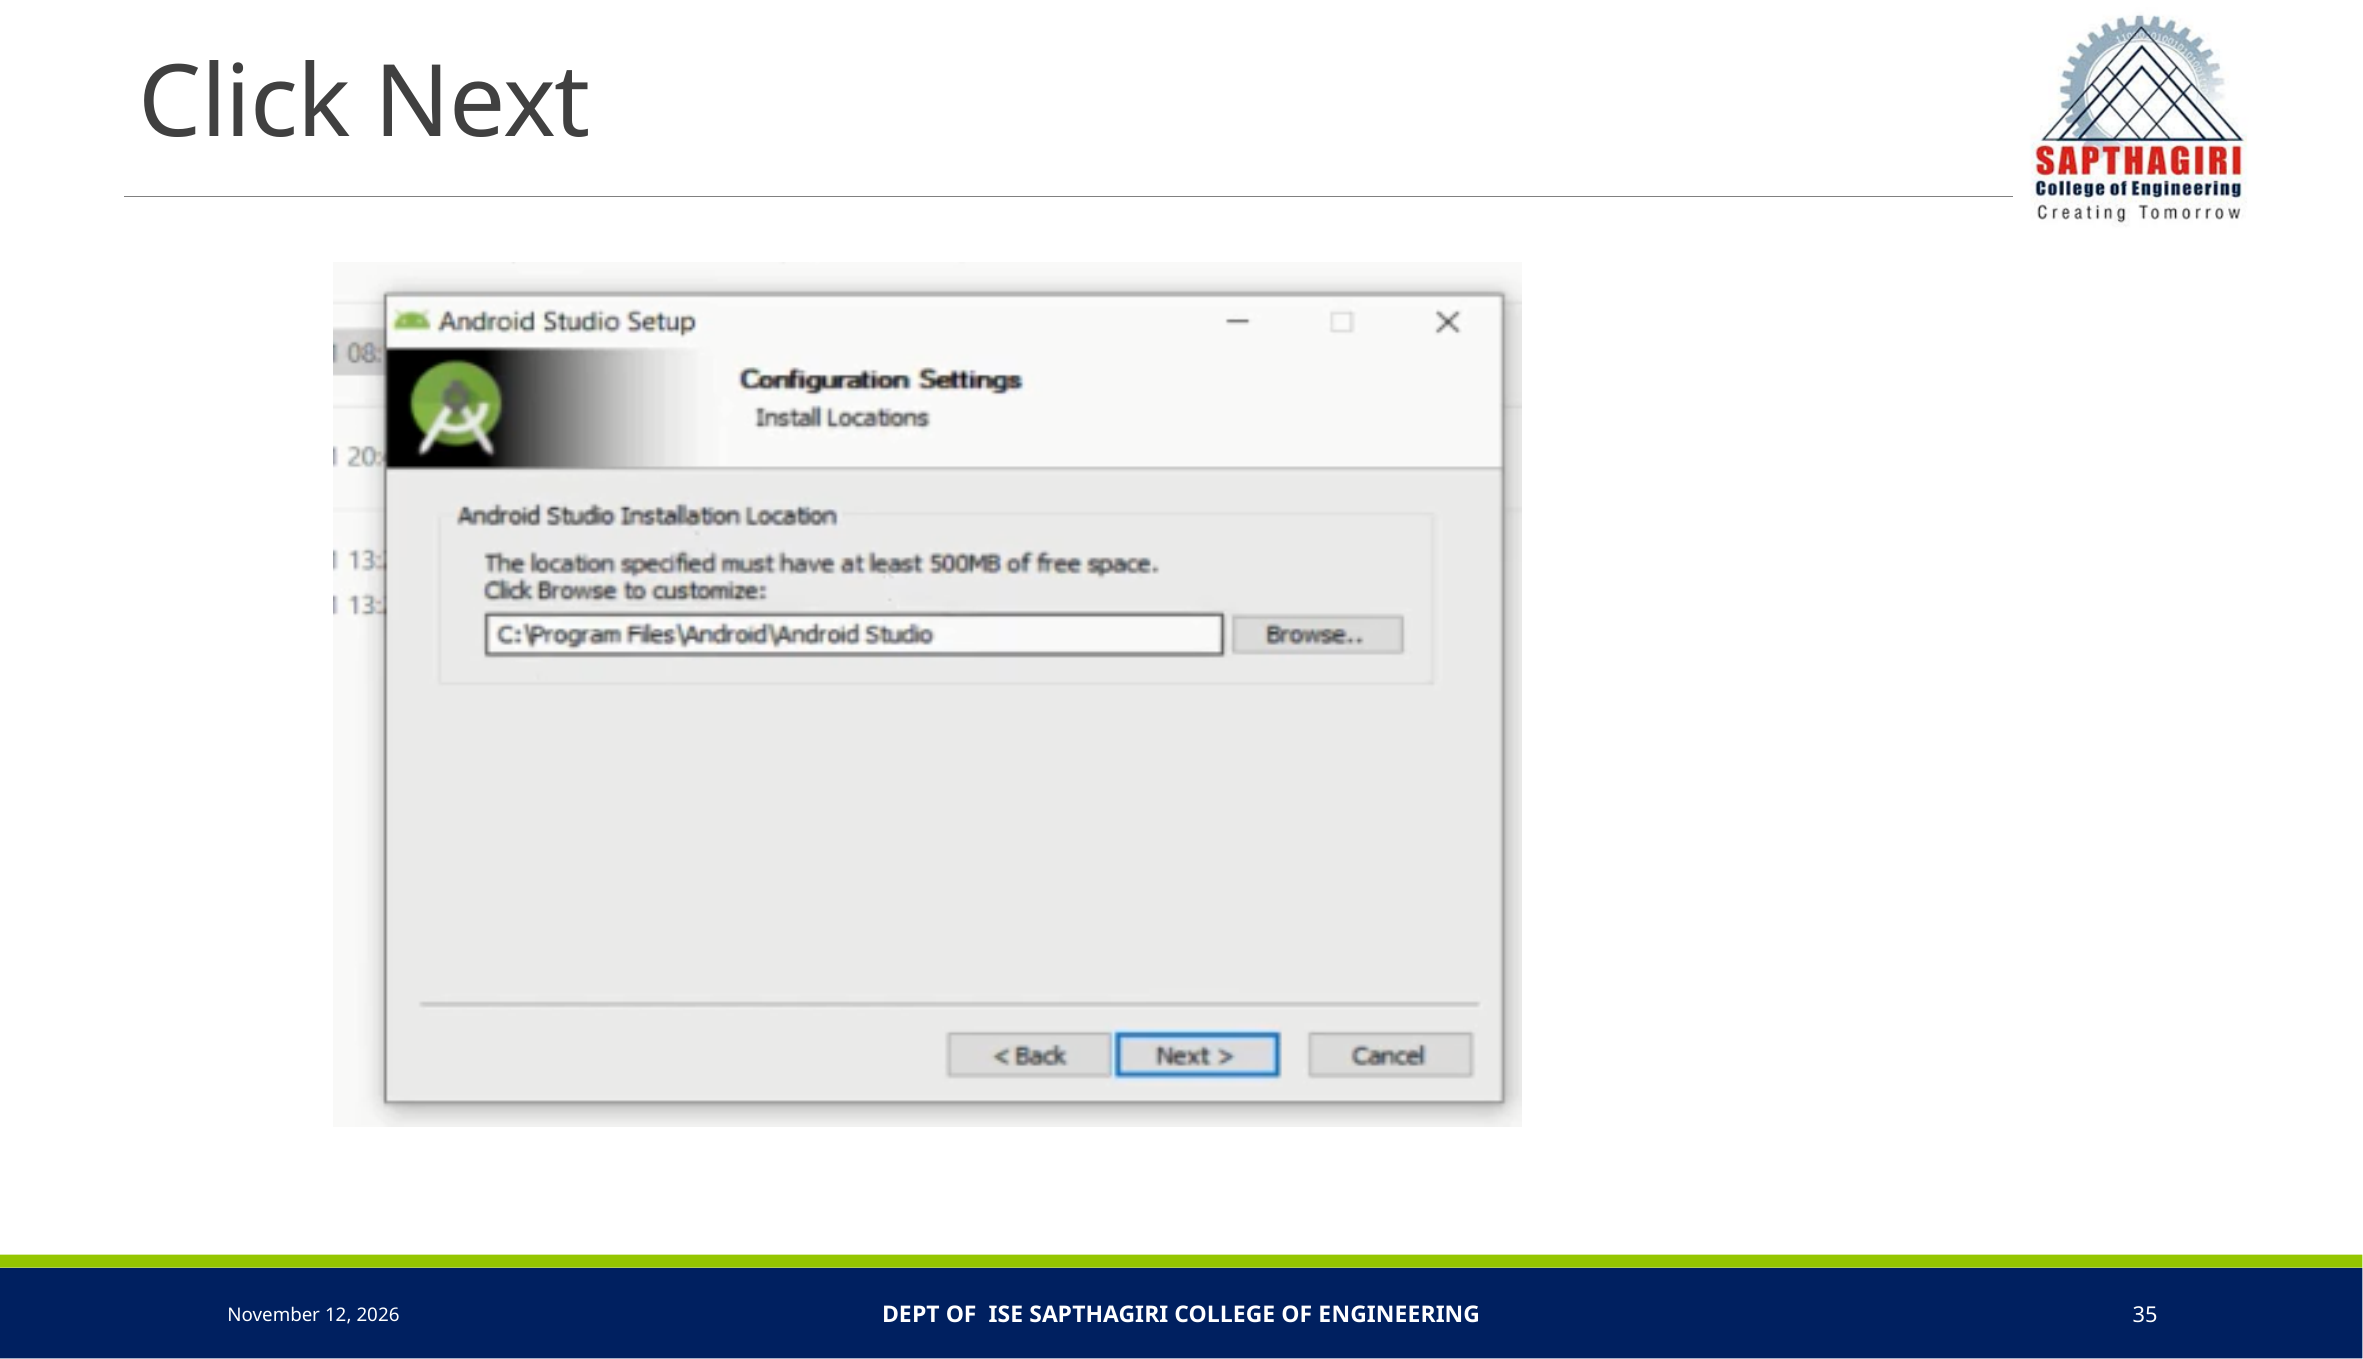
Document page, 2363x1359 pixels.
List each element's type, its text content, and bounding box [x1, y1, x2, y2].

picture [332, 261, 1523, 1128]
picture [2013, 0, 2266, 237]
slide_number 35 [1918, 1279, 2173, 1352]
footer Dept of ISE SAPTHAGIRI COLLEGE OF ENGINEERING [714, 1279, 1649, 1352]
title Click Next [124, 21, 1999, 165]
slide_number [212, 1279, 692, 1352]
